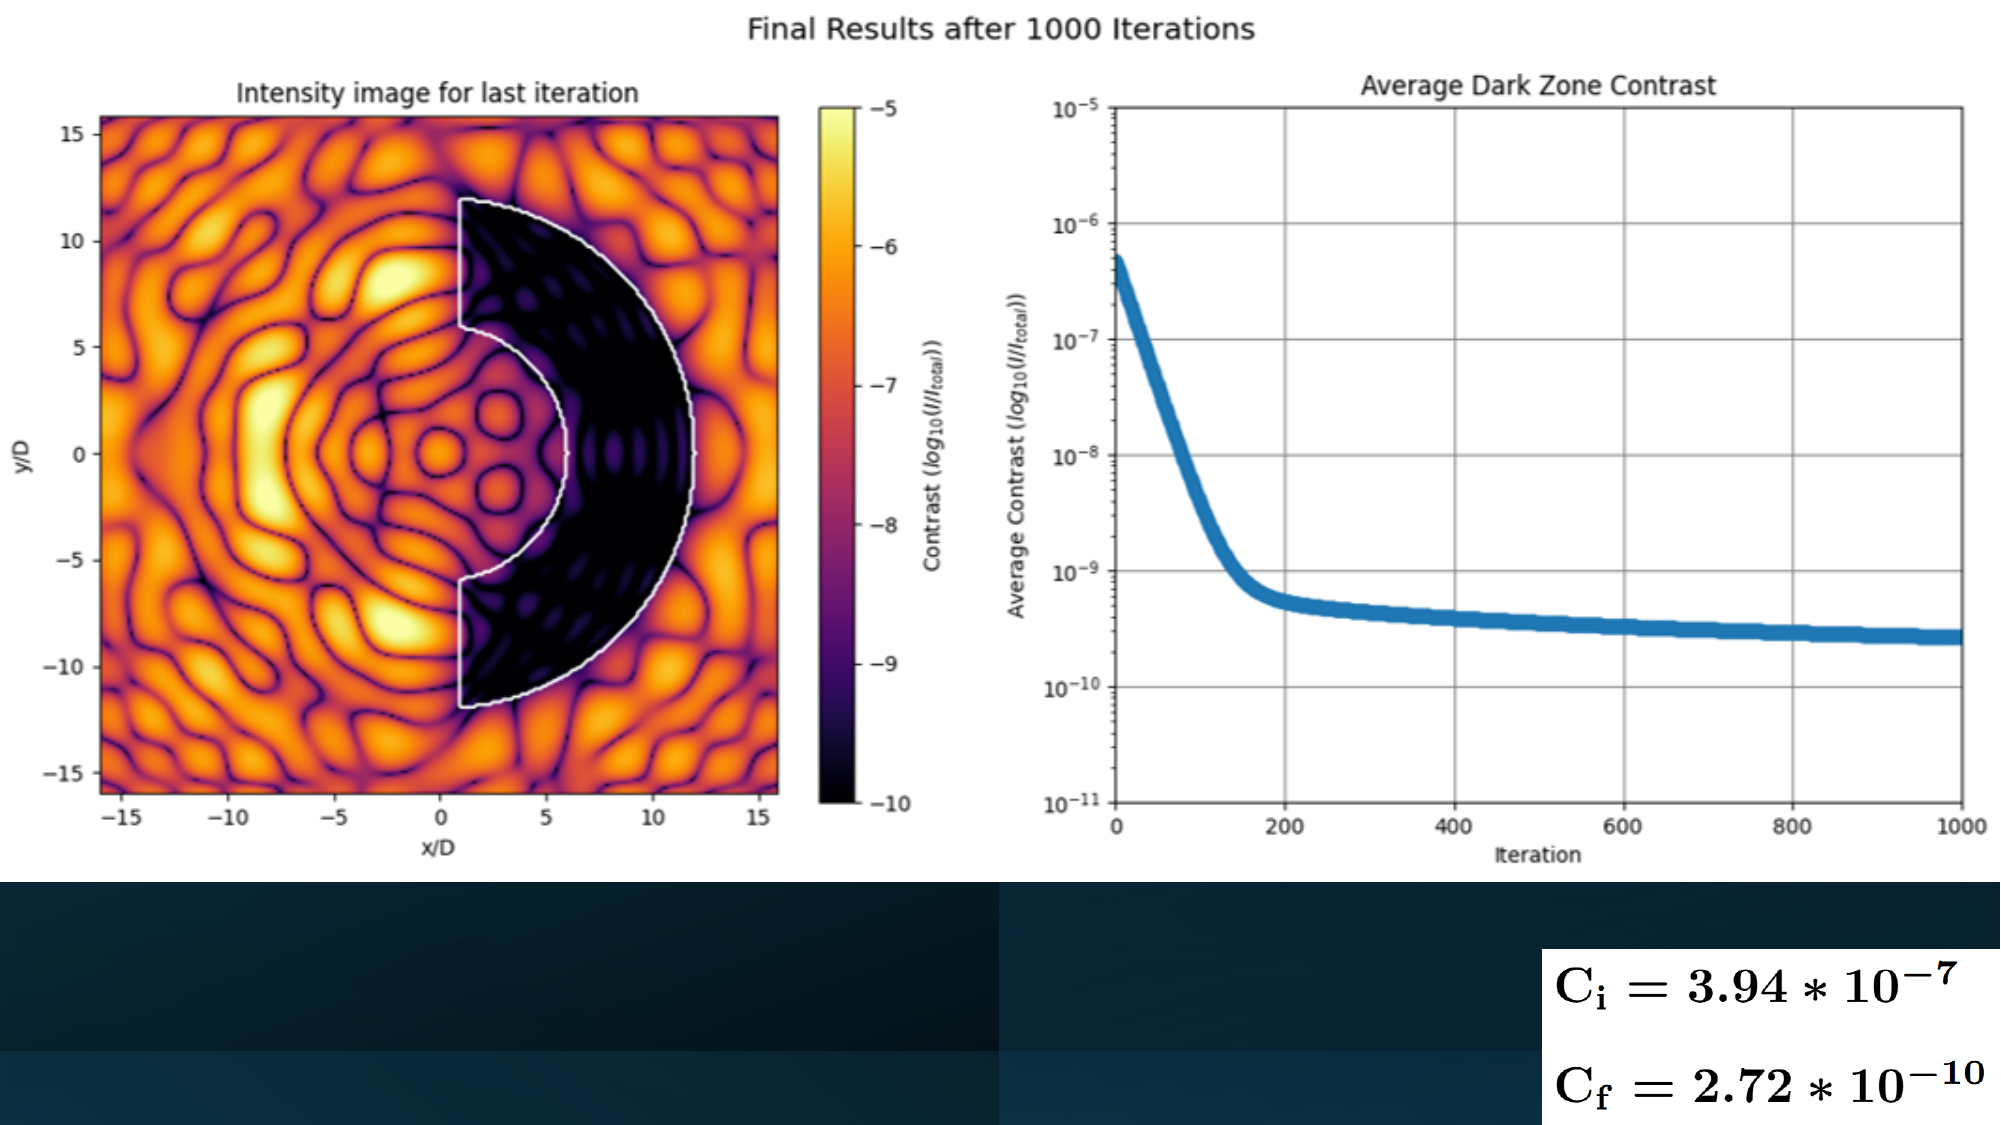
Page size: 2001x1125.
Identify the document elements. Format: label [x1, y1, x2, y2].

picture [1541, 949, 2001, 1125]
picture [0, 0, 2000, 883]
text_box [0, 883, 2000, 1125]
